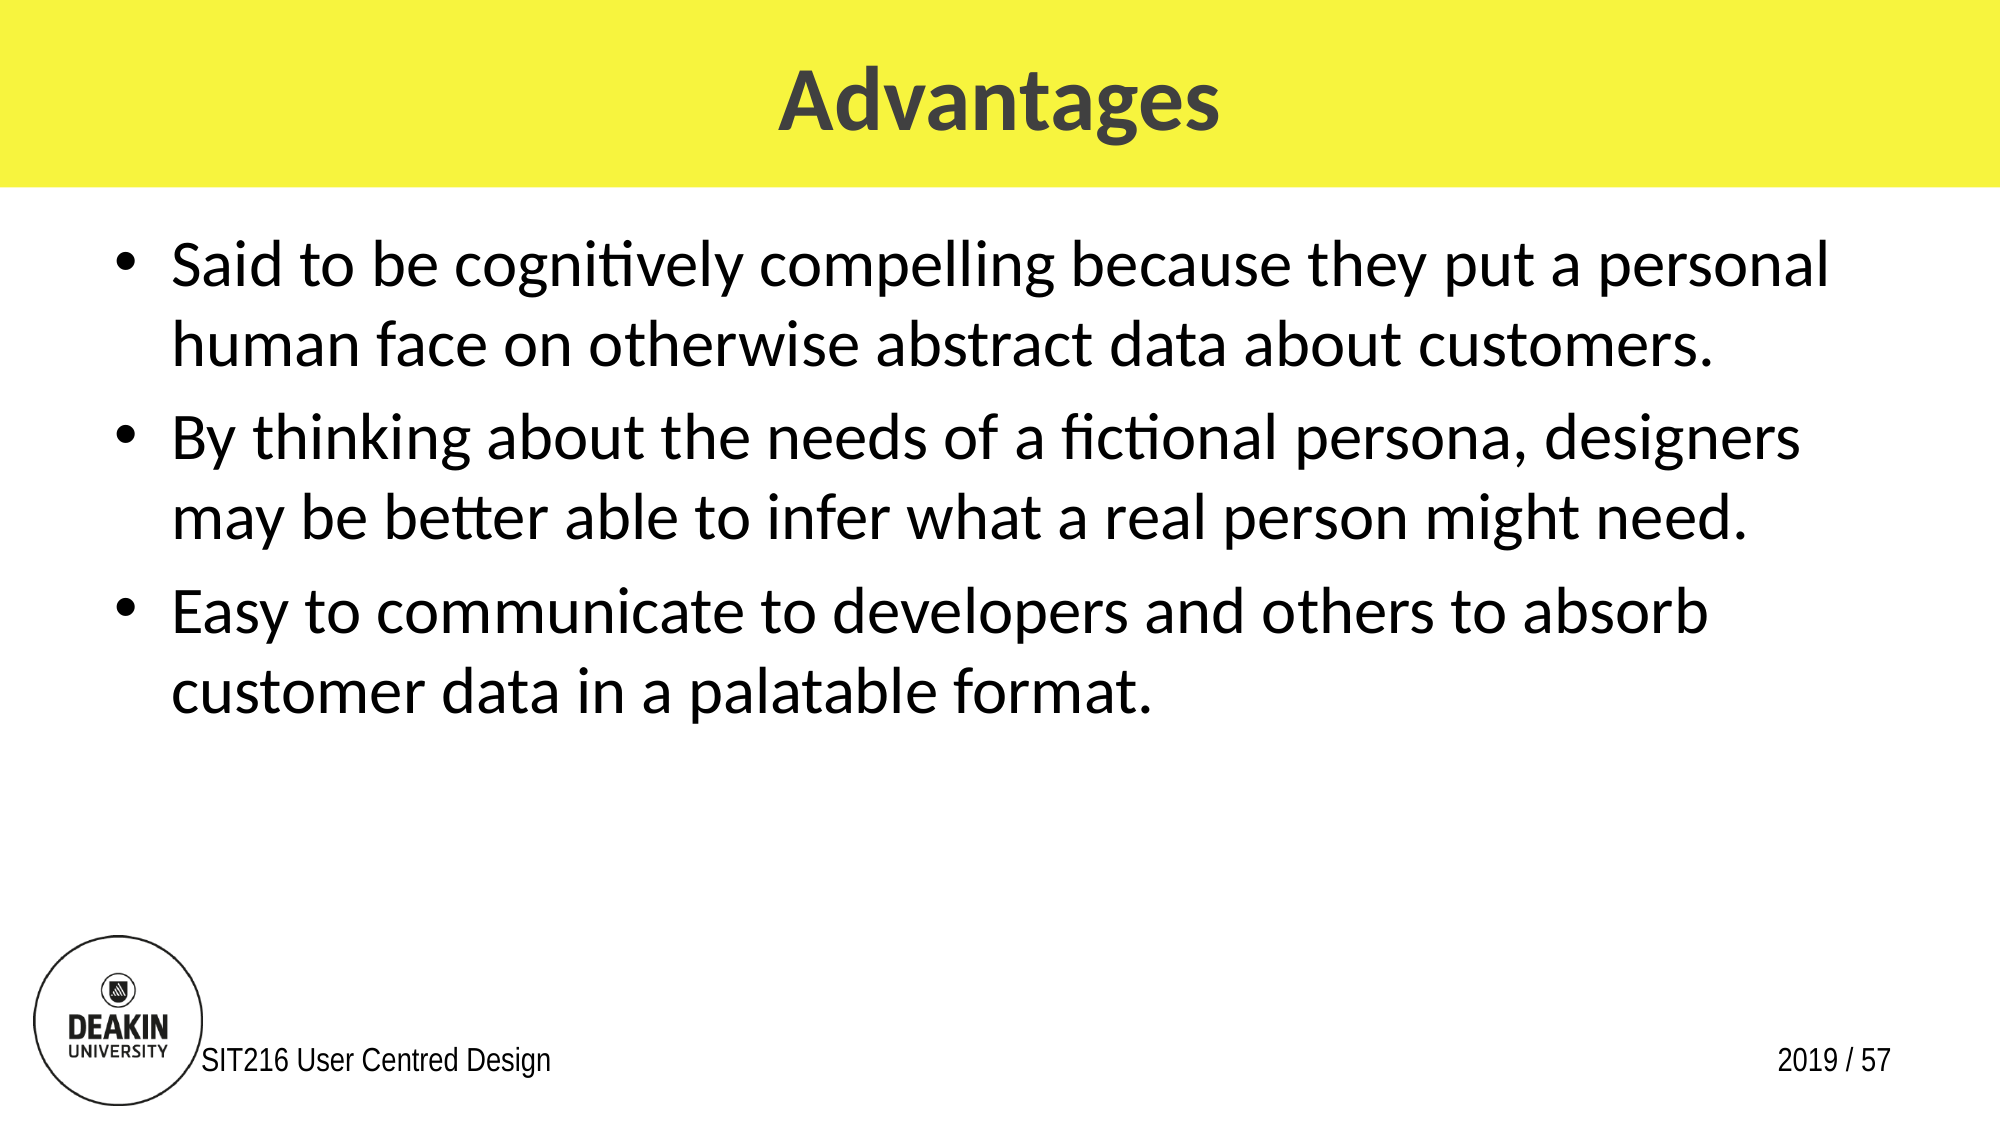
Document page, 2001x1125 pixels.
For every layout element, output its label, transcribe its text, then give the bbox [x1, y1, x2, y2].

title Advantages [0, 0, 2000, 188]
picture [33, 935, 203, 1106]
list Said to be cognitively compelling because they put a personal human face on otherwise abstract data about customers. By thinking about the needs of a fictional persona, designers may be better able to infer what a real person might need. Easy to communicate to developers and others to absorb customer data in a palatable format. [99, 212, 1900, 1005]
